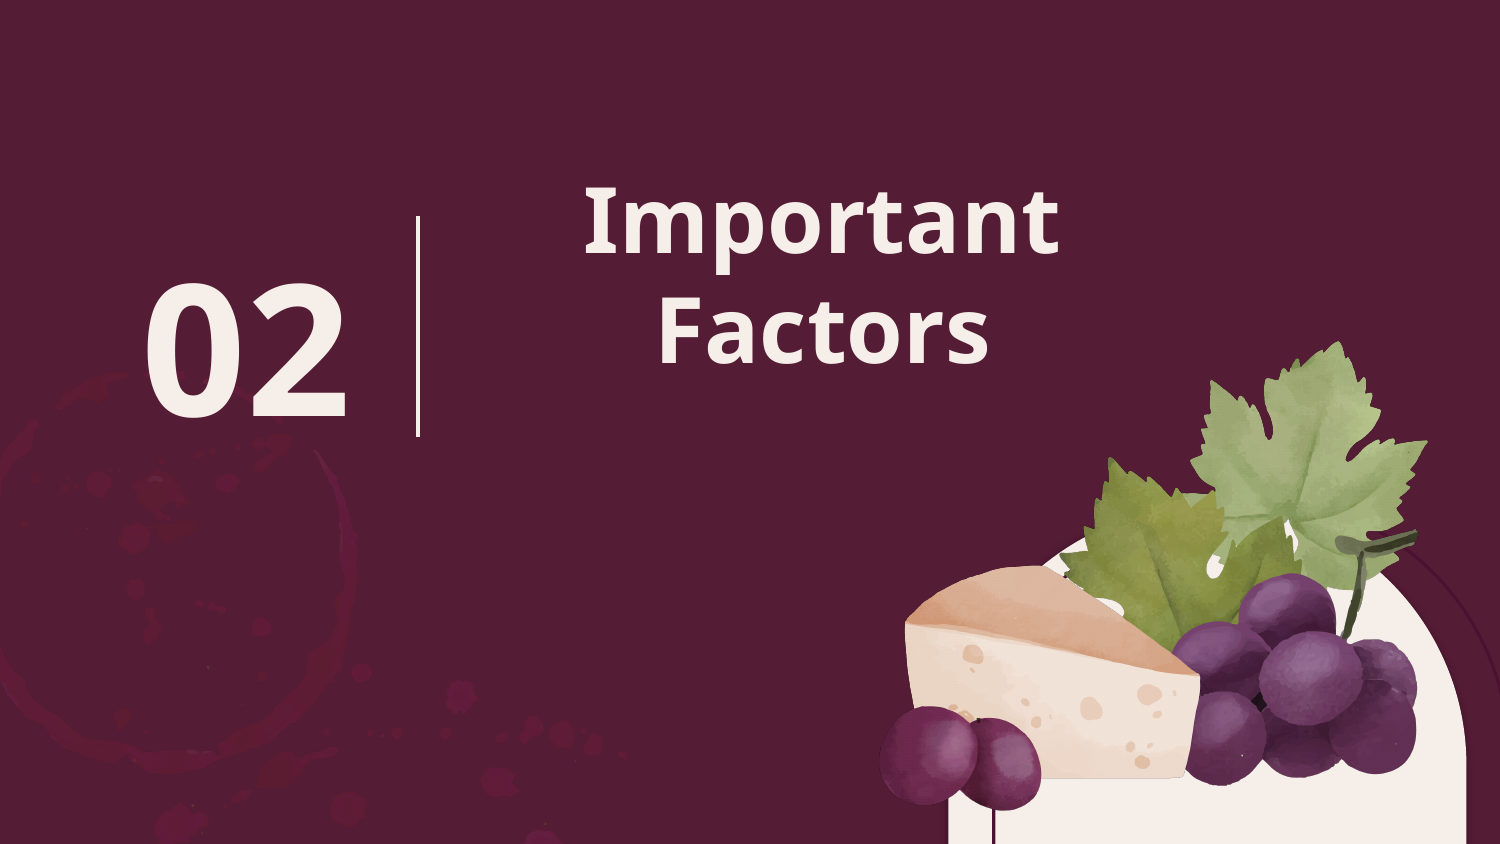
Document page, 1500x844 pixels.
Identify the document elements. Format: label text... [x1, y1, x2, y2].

title 02 [118, 216, 375, 438]
title Important Factors [432, 203, 1214, 342]
picture [868, 328, 1441, 822]
